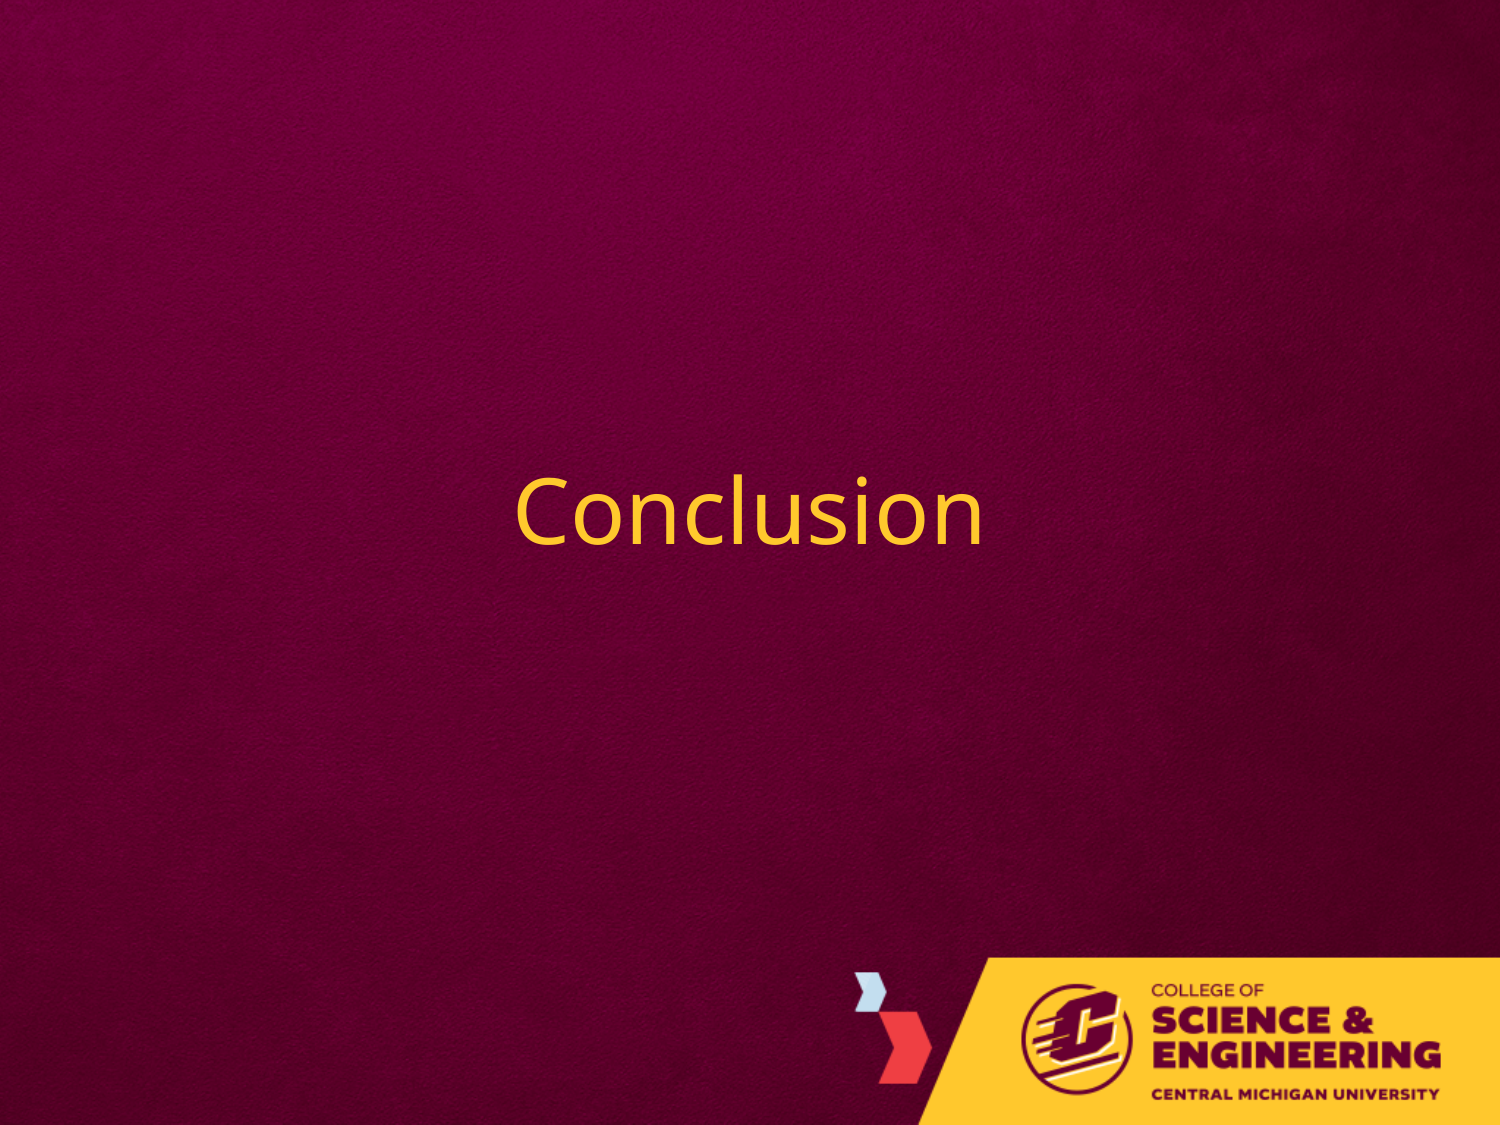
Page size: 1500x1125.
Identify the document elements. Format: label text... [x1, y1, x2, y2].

picture [0, 0, 1500, 1125]
title Conclusion [75, 28, 1425, 987]
